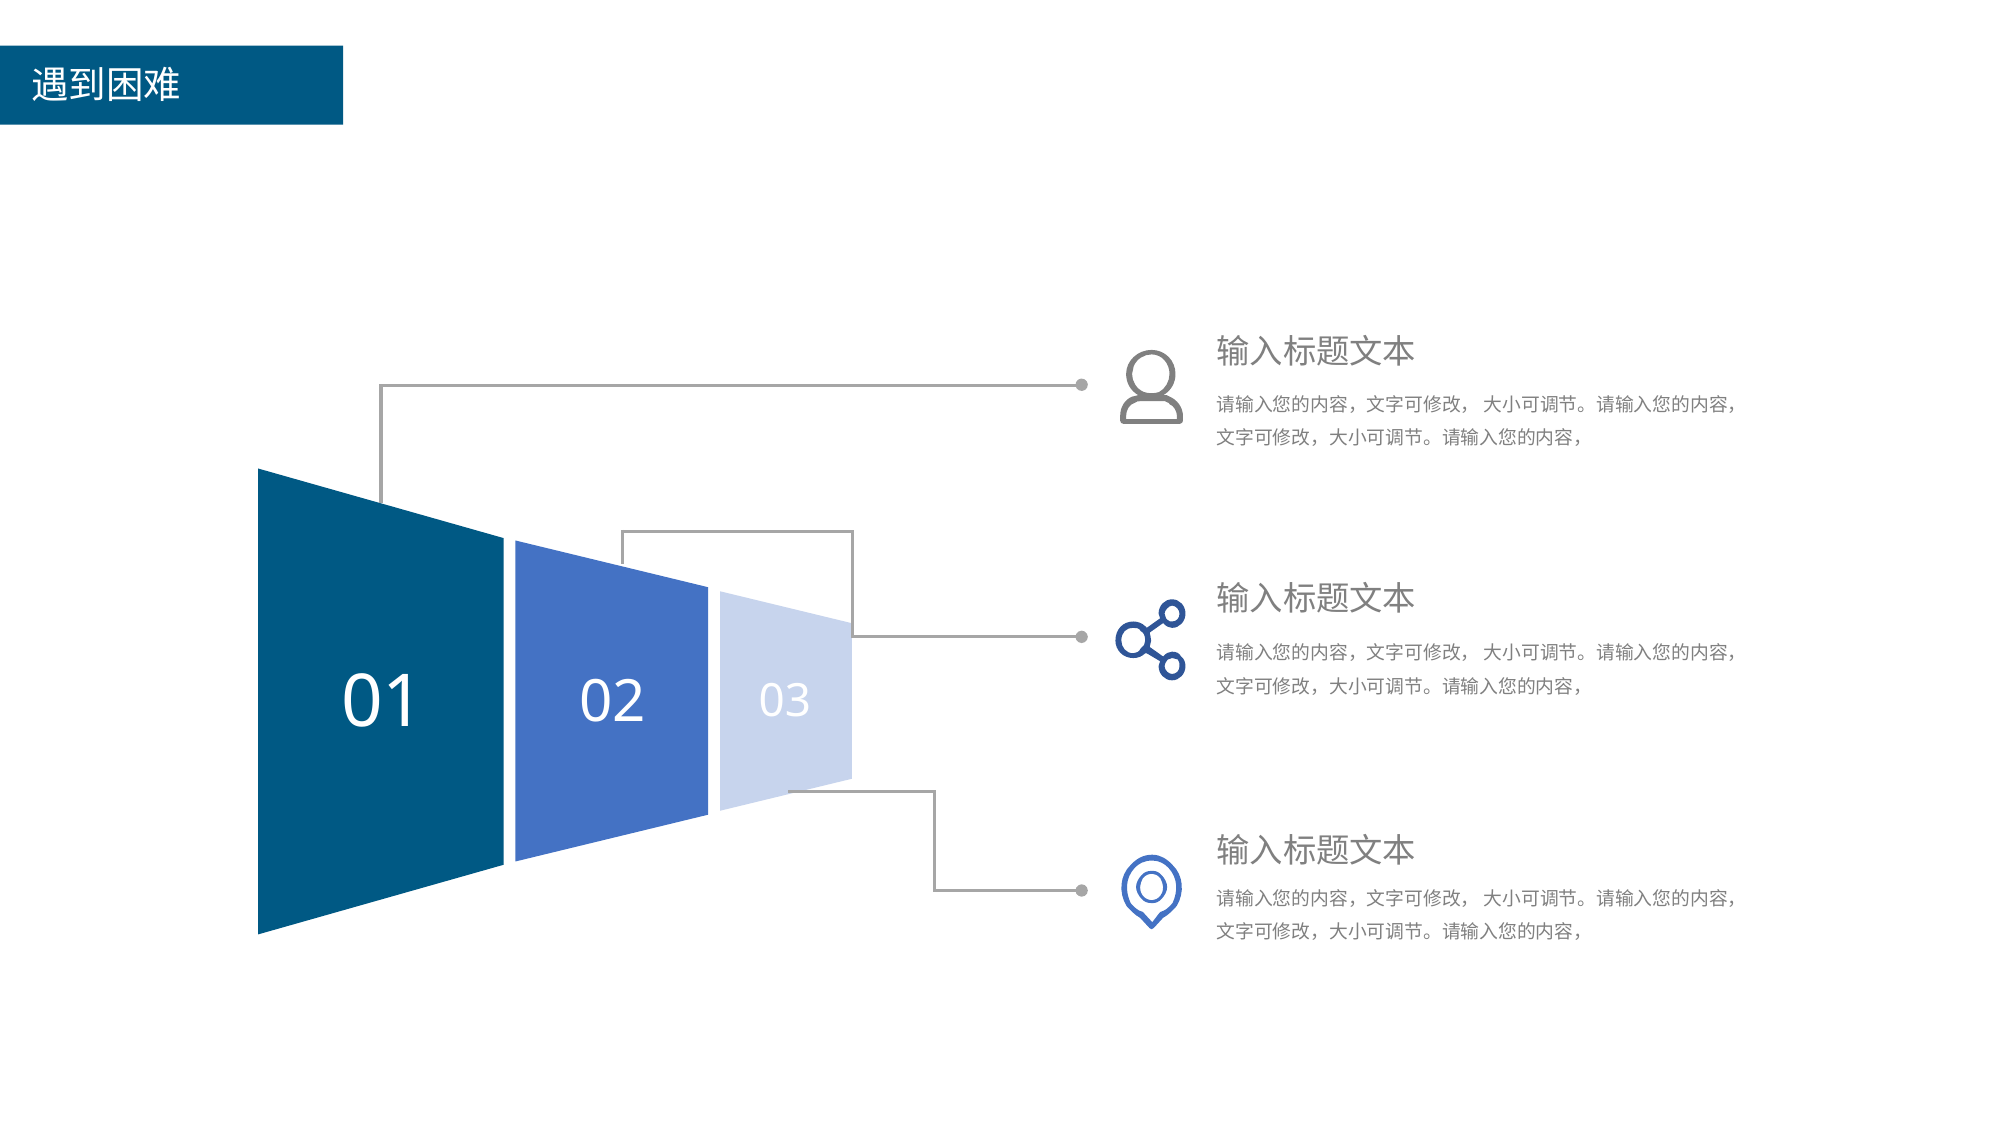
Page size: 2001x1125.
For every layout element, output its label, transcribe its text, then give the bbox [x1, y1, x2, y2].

text_box [0, 45, 344, 125]
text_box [257, 330, 1742, 940]
text_box 遇到困难 [16, 53, 342, 118]
